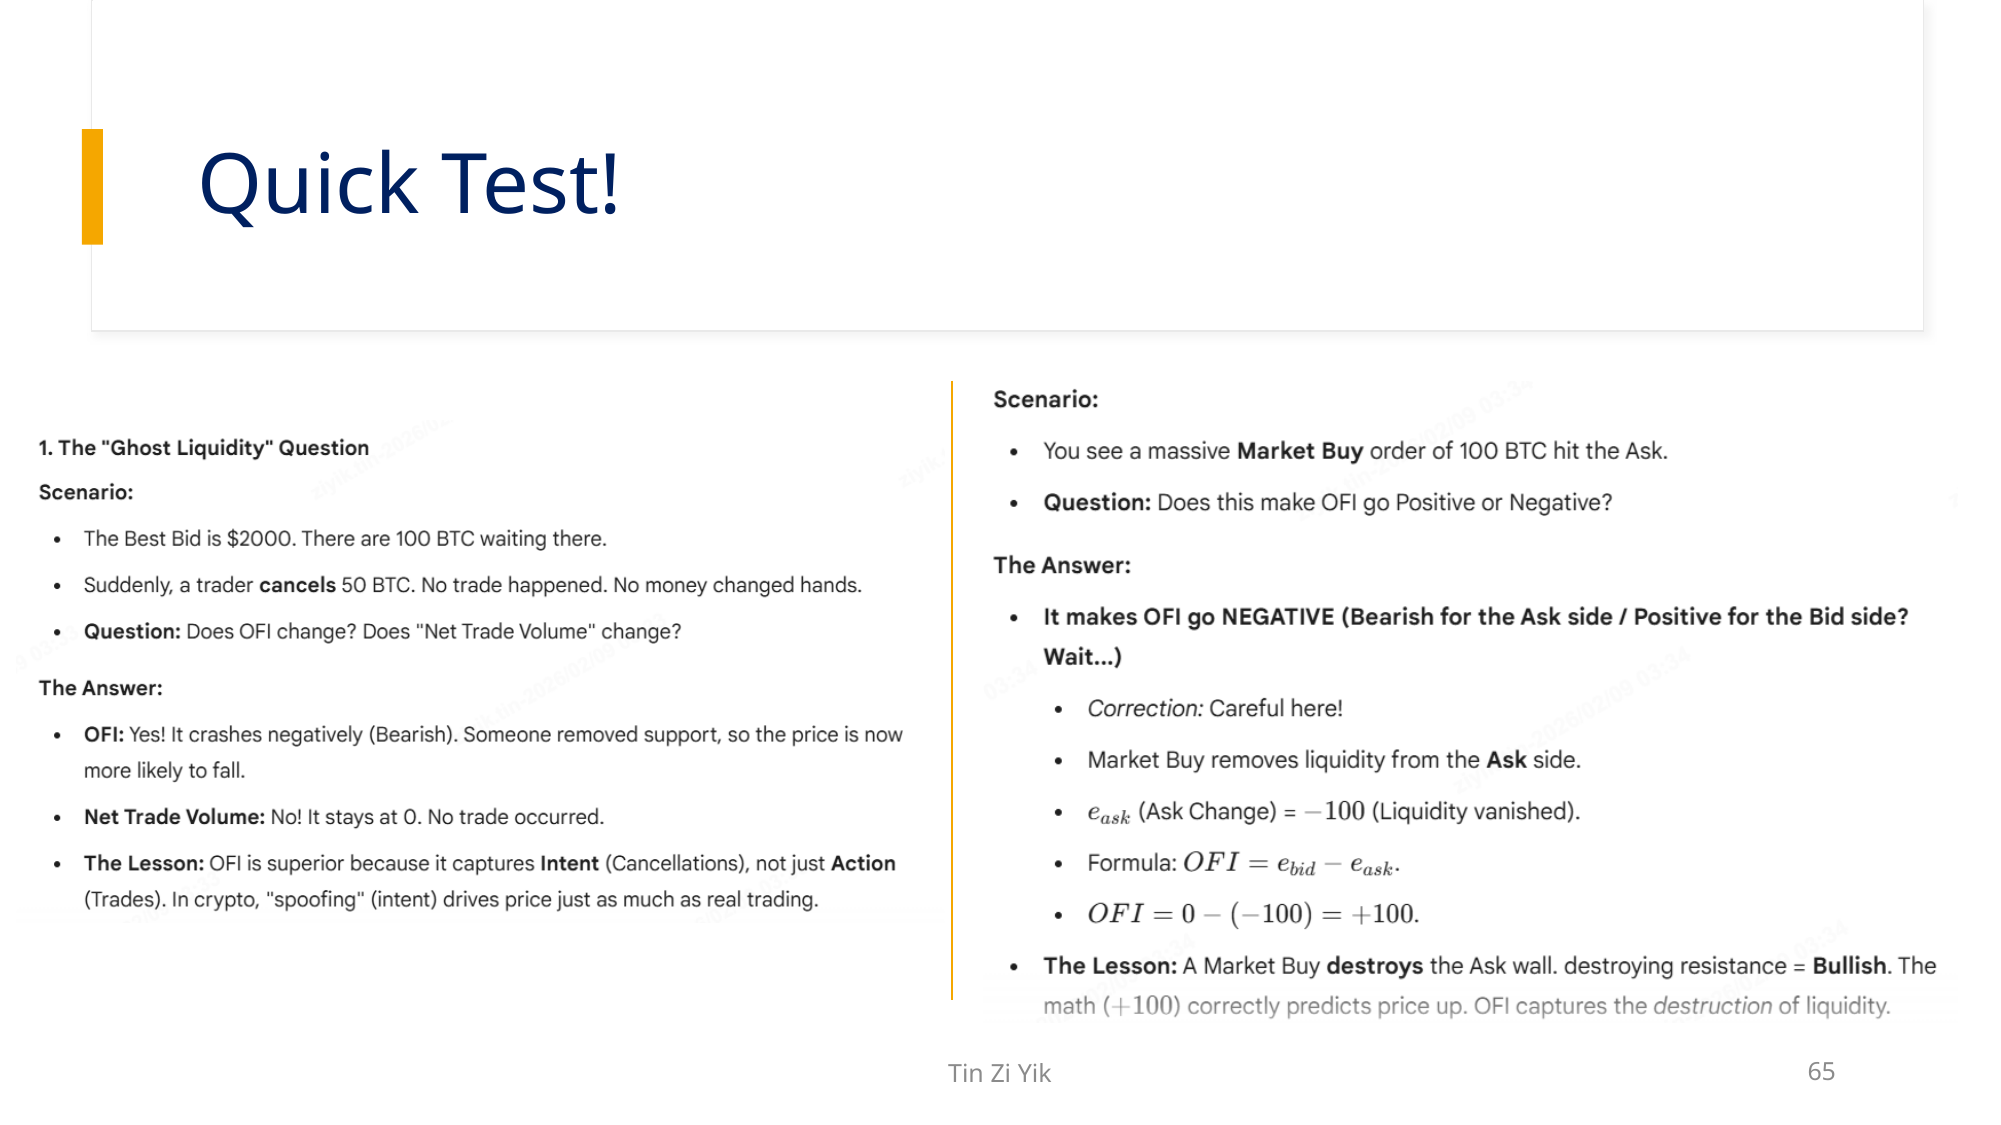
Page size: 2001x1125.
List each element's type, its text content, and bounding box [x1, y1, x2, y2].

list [16, 420, 945, 923]
title Quick Test! [183, 90, 1909, 284]
footer Tin Zi Yik [662, 1042, 1338, 1103]
picture [983, 381, 1958, 1023]
slide_number 65 [1401, 1042, 1851, 1103]
